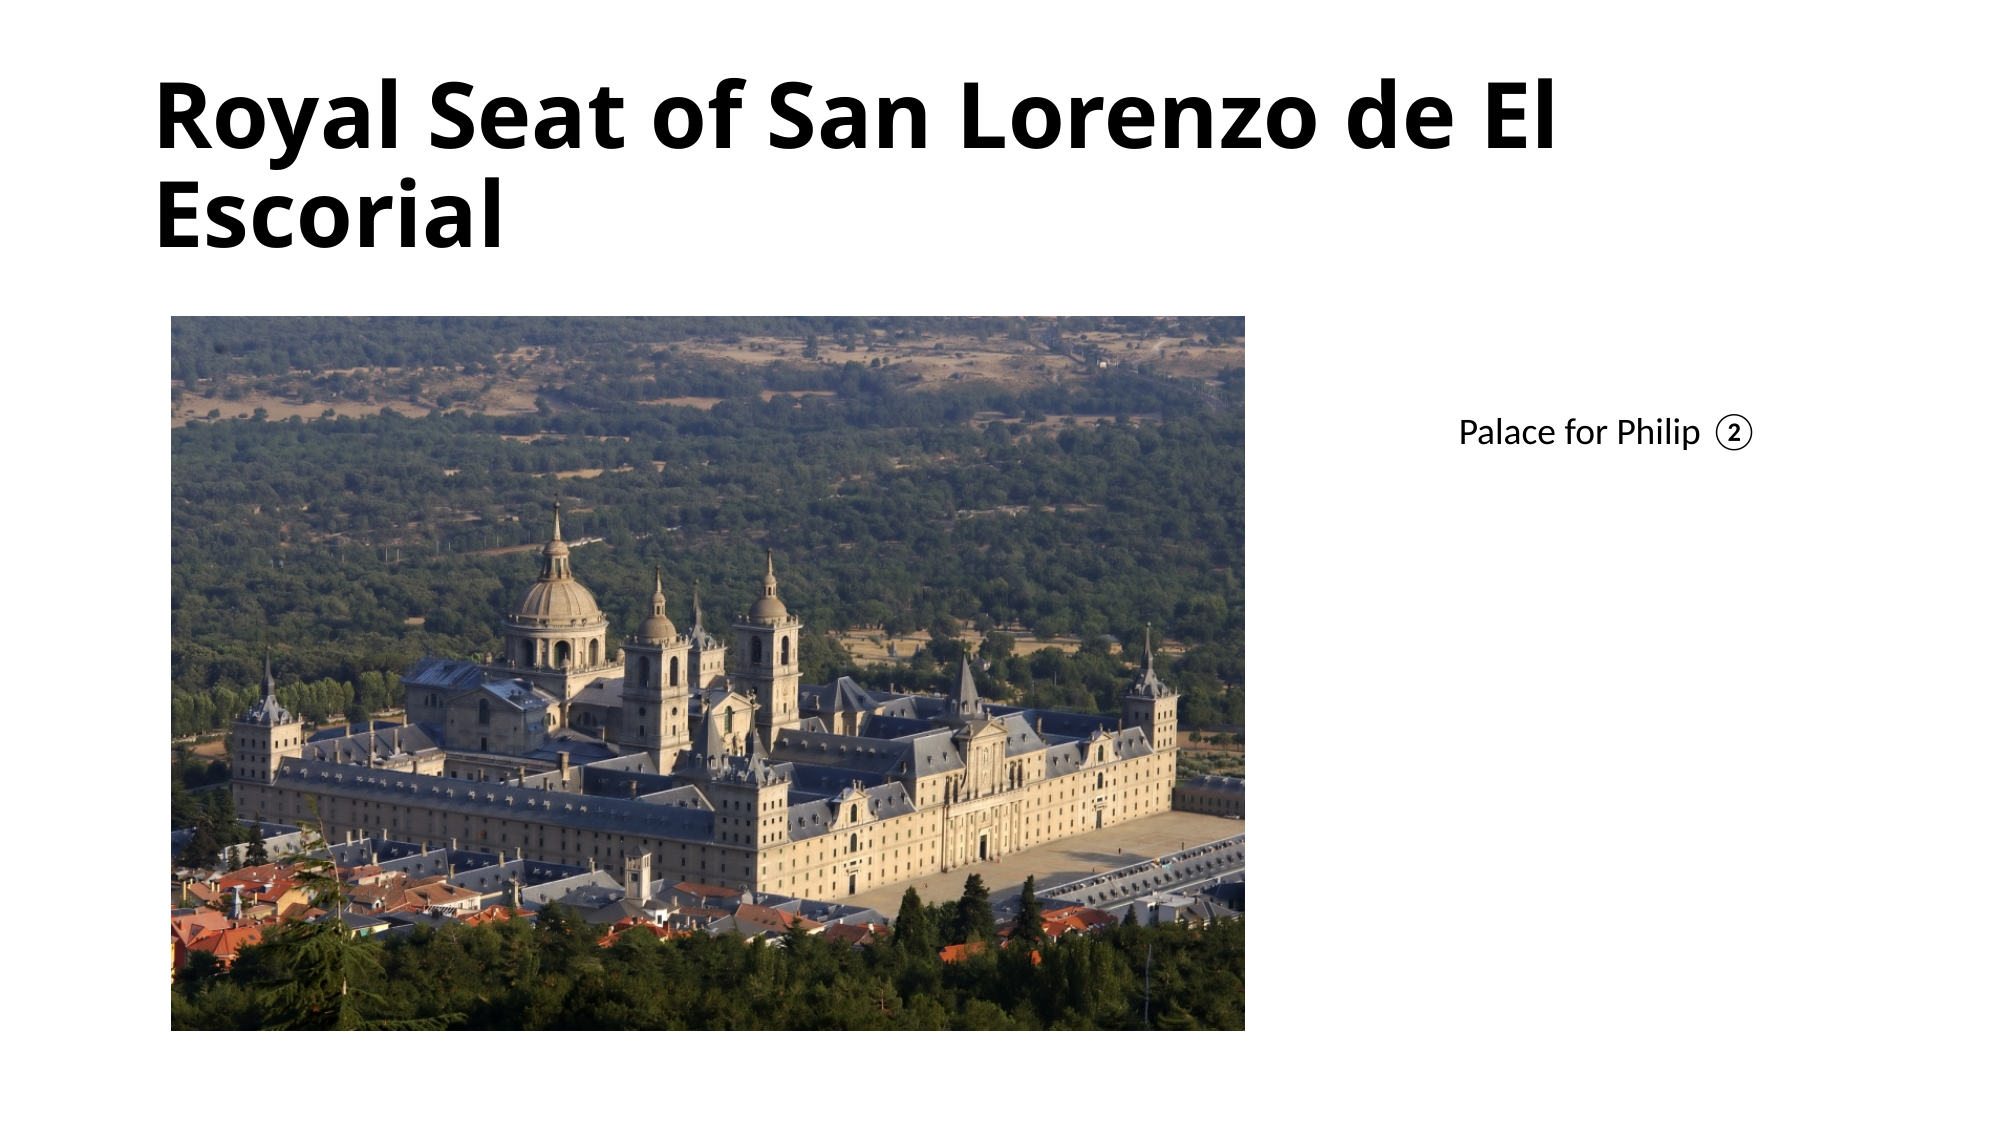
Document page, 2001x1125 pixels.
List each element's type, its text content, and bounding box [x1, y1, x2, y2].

text_box Palace for Philip ② [1443, 399, 1774, 460]
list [171, 316, 1245, 1031]
title Royal Seat of San Lorenzo de El Escorial [137, 59, 1863, 278]
